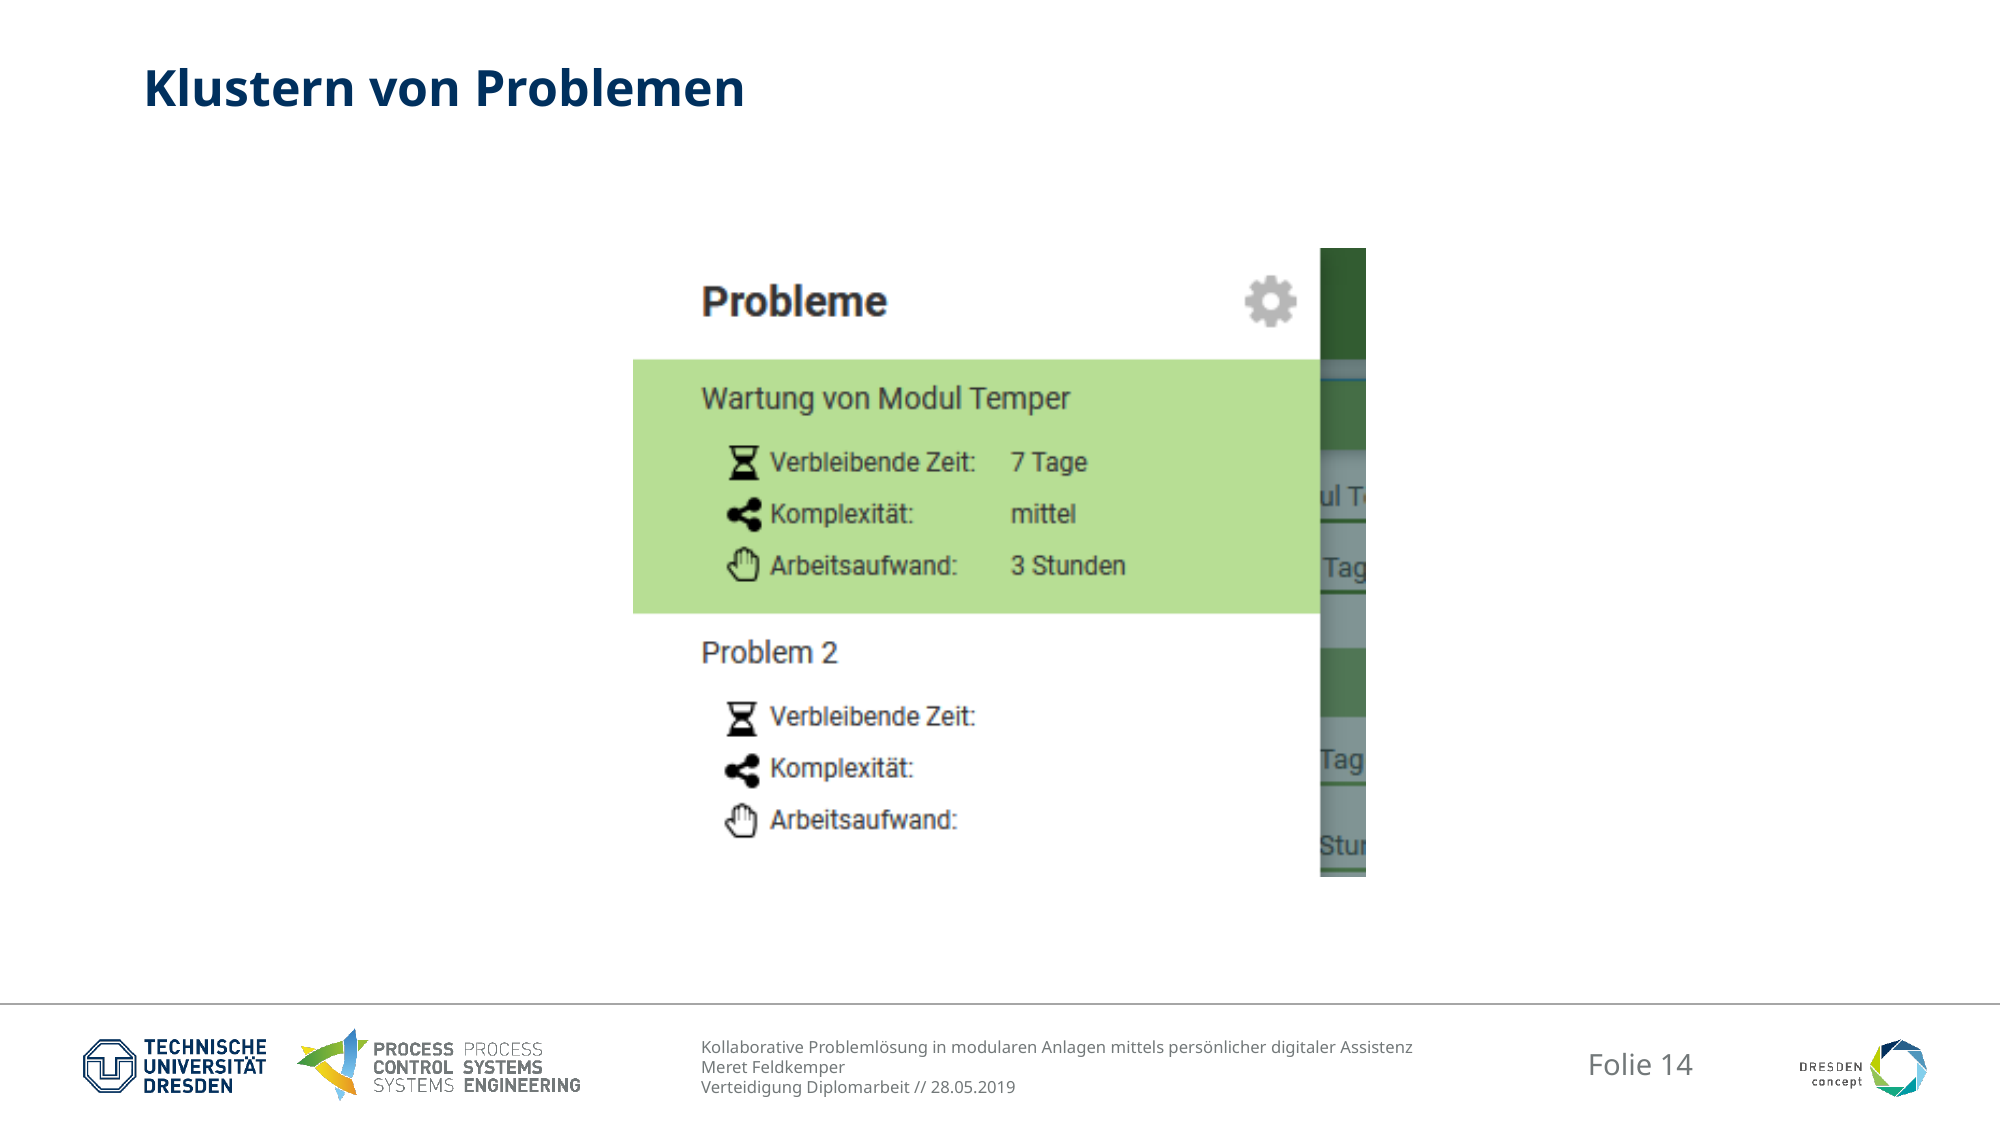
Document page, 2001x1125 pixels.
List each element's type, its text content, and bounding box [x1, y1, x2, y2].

picture [633, 248, 1366, 877]
title Klustern von Problemen [143, 56, 1880, 169]
picture [1800, 1039, 1927, 1097]
picture [83, 1039, 266, 1093]
picture [297, 1028, 580, 1101]
